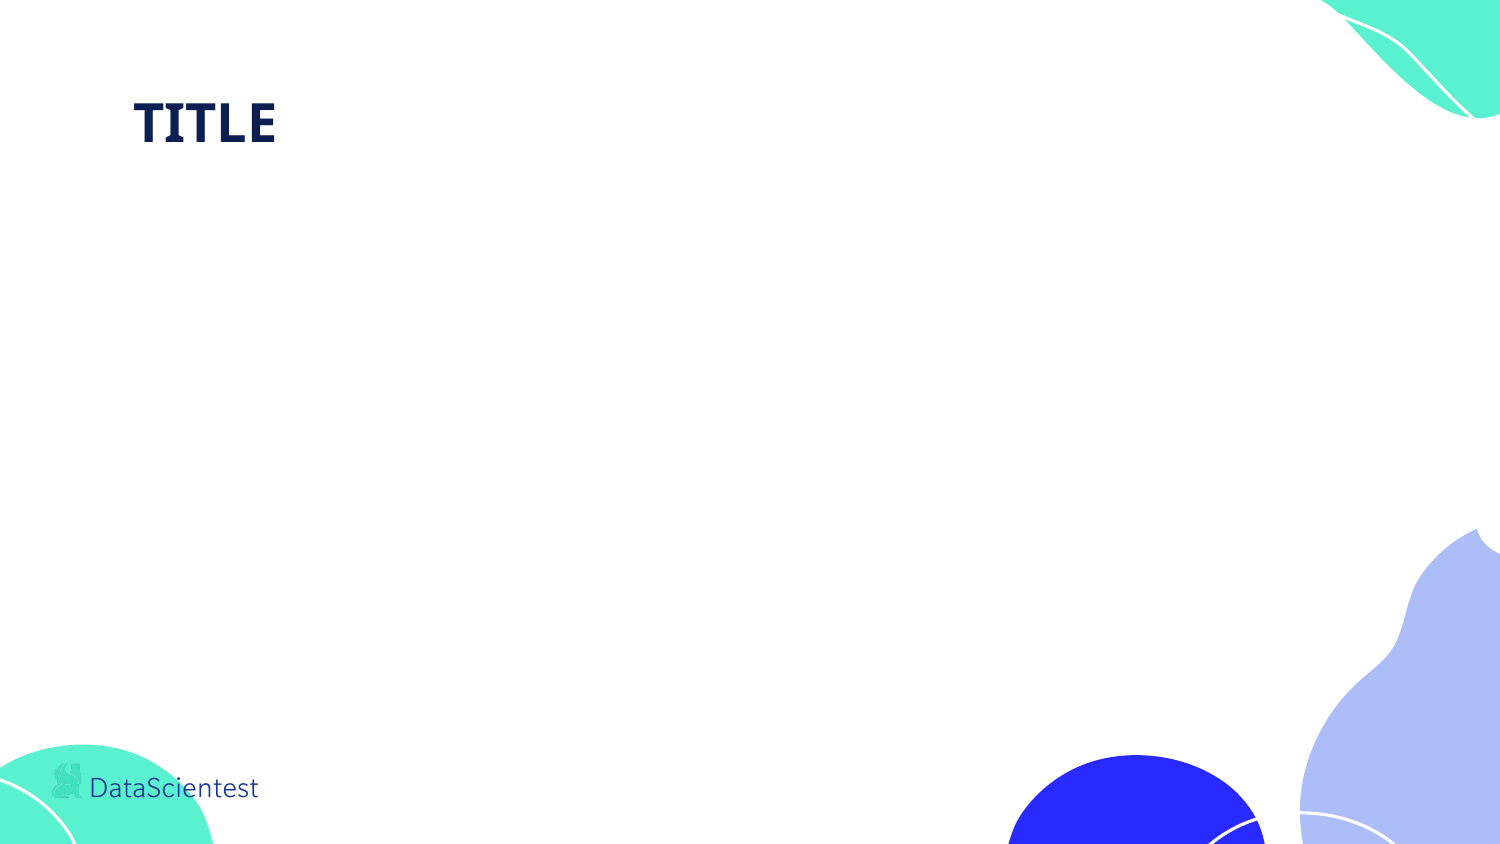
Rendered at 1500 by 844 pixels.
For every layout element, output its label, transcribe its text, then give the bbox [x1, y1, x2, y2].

picture [52, 763, 258, 798]
title TITLE [118, 72, 1110, 246]
